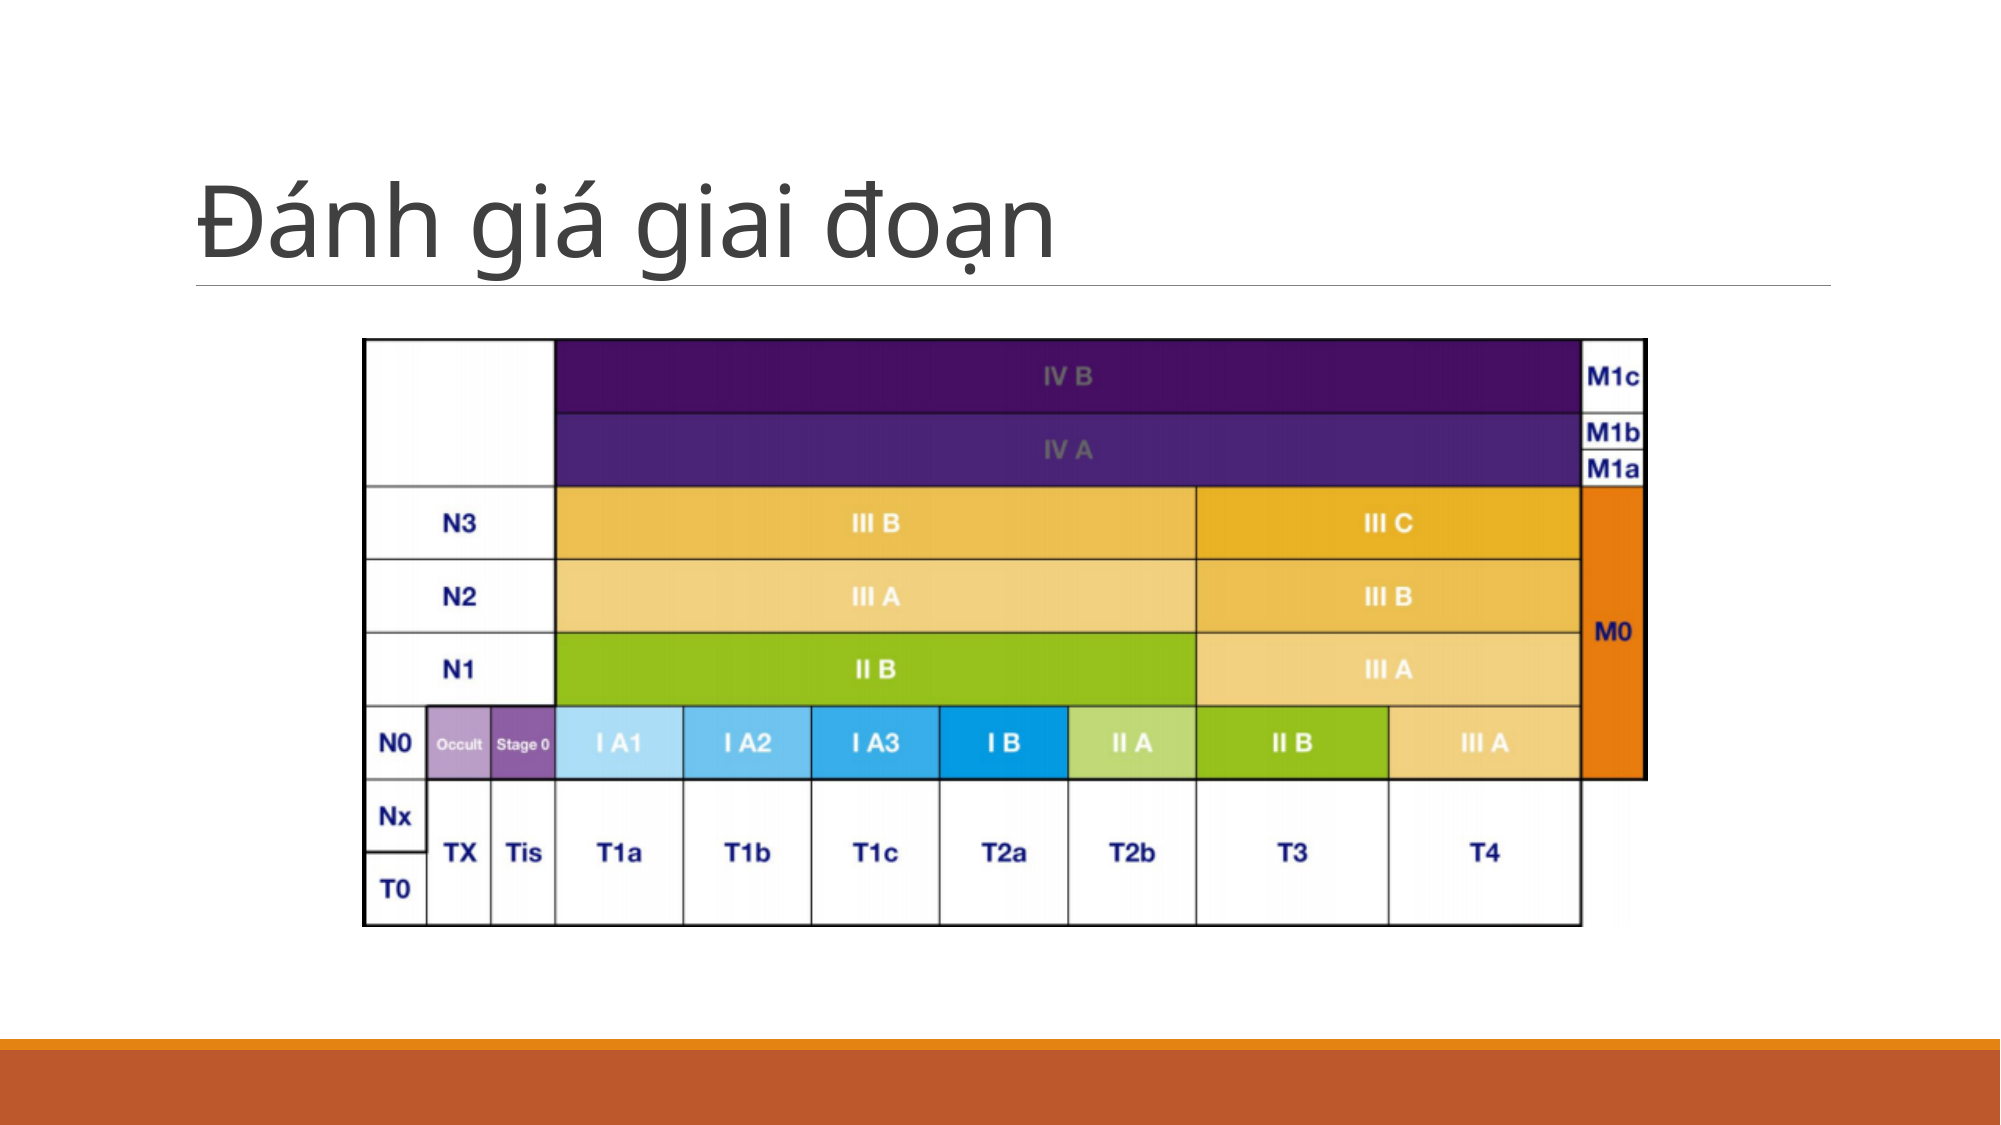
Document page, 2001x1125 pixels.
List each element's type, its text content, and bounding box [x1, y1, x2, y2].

title Đánh giá giai đoạn [180, 47, 1830, 285]
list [362, 338, 1648, 927]
